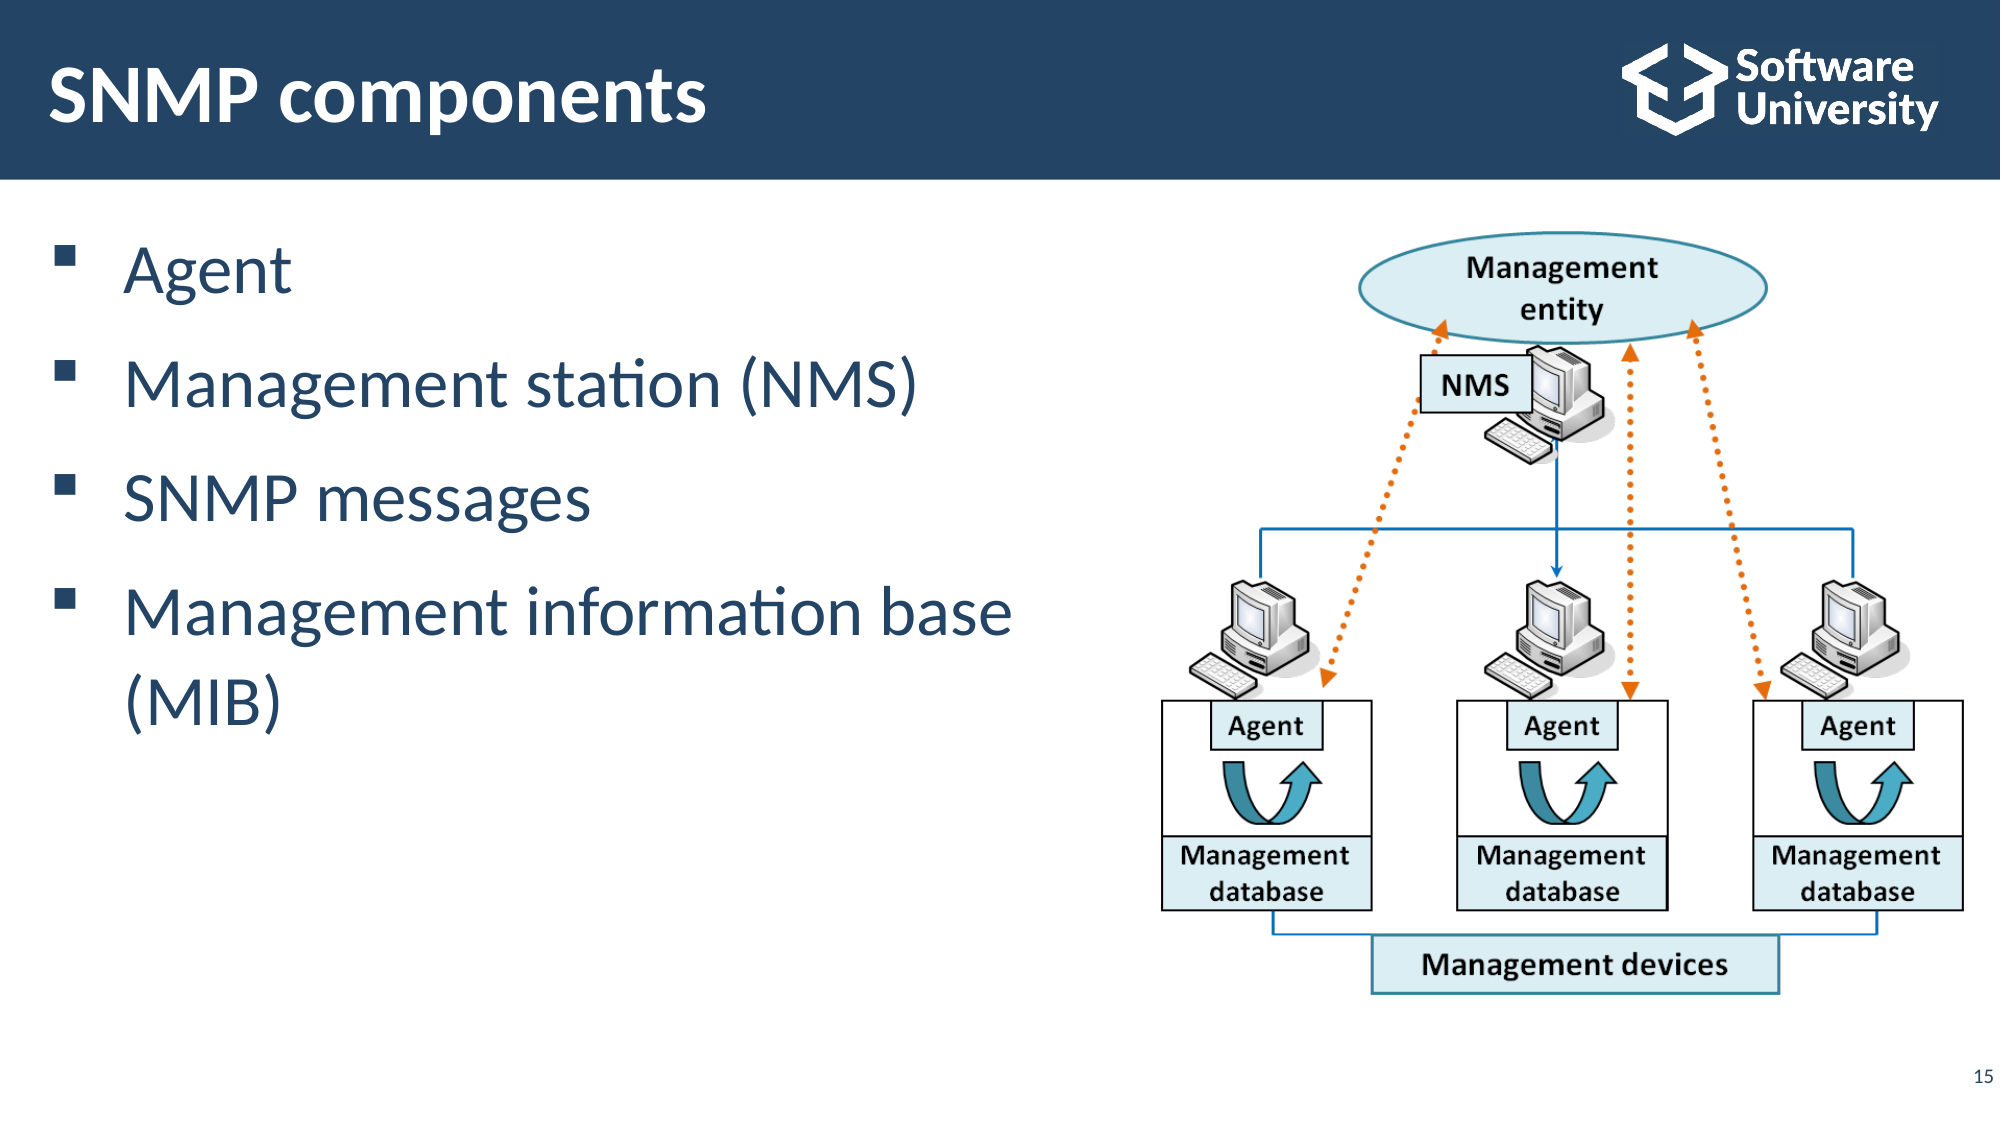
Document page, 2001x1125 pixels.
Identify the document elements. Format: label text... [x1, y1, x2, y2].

picture [1622, 43, 1939, 136]
title SNMP components [31, 16, 1591, 162]
list Agent Management station (NMS) SNMP messages Management information base (MIB) [31, 212, 1069, 1066]
slide_number 15 [1929, 1049, 2000, 1100]
picture [1160, 230, 1965, 996]
